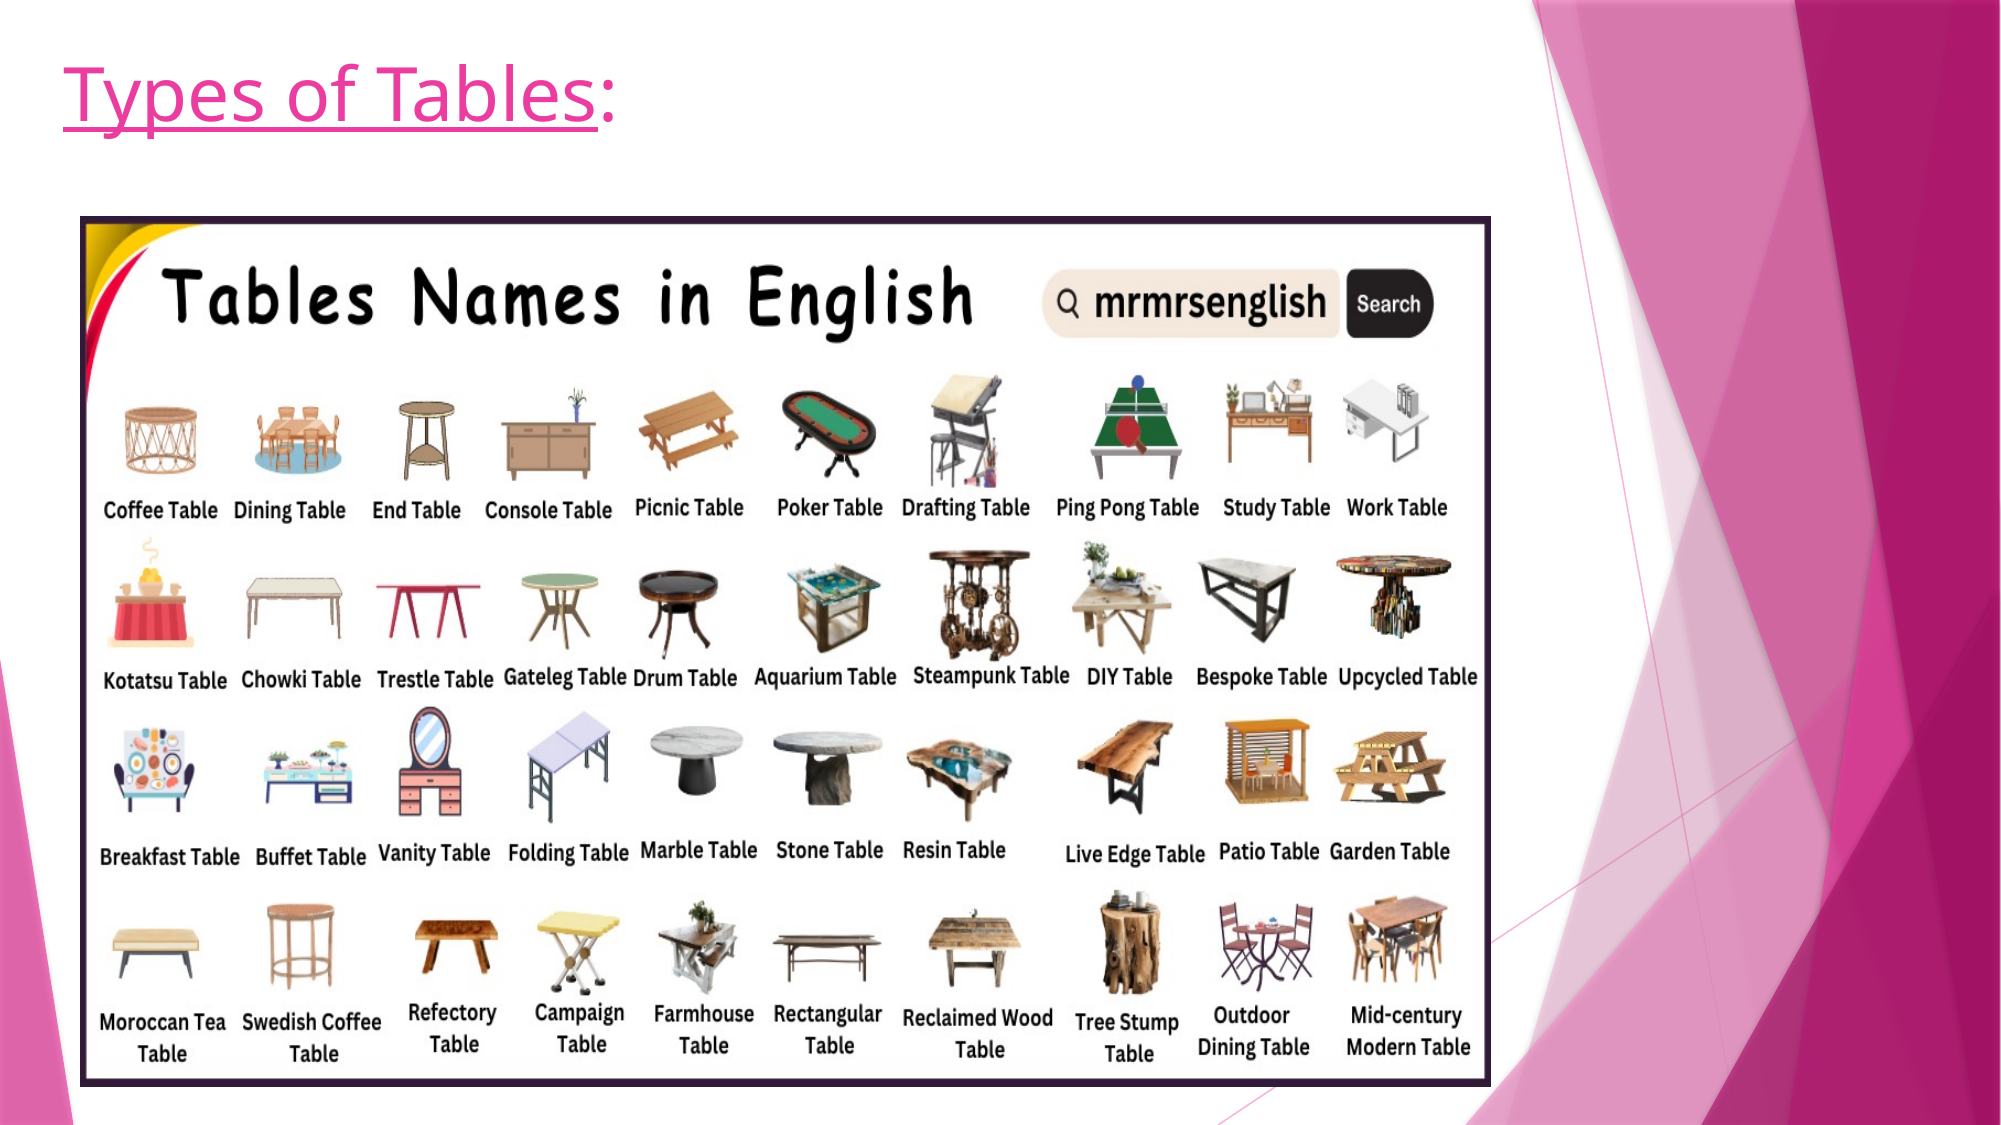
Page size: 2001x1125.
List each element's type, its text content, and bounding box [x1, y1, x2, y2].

title Types of Tables: [48, 38, 1043, 191]
picture [79, 216, 1492, 1087]
